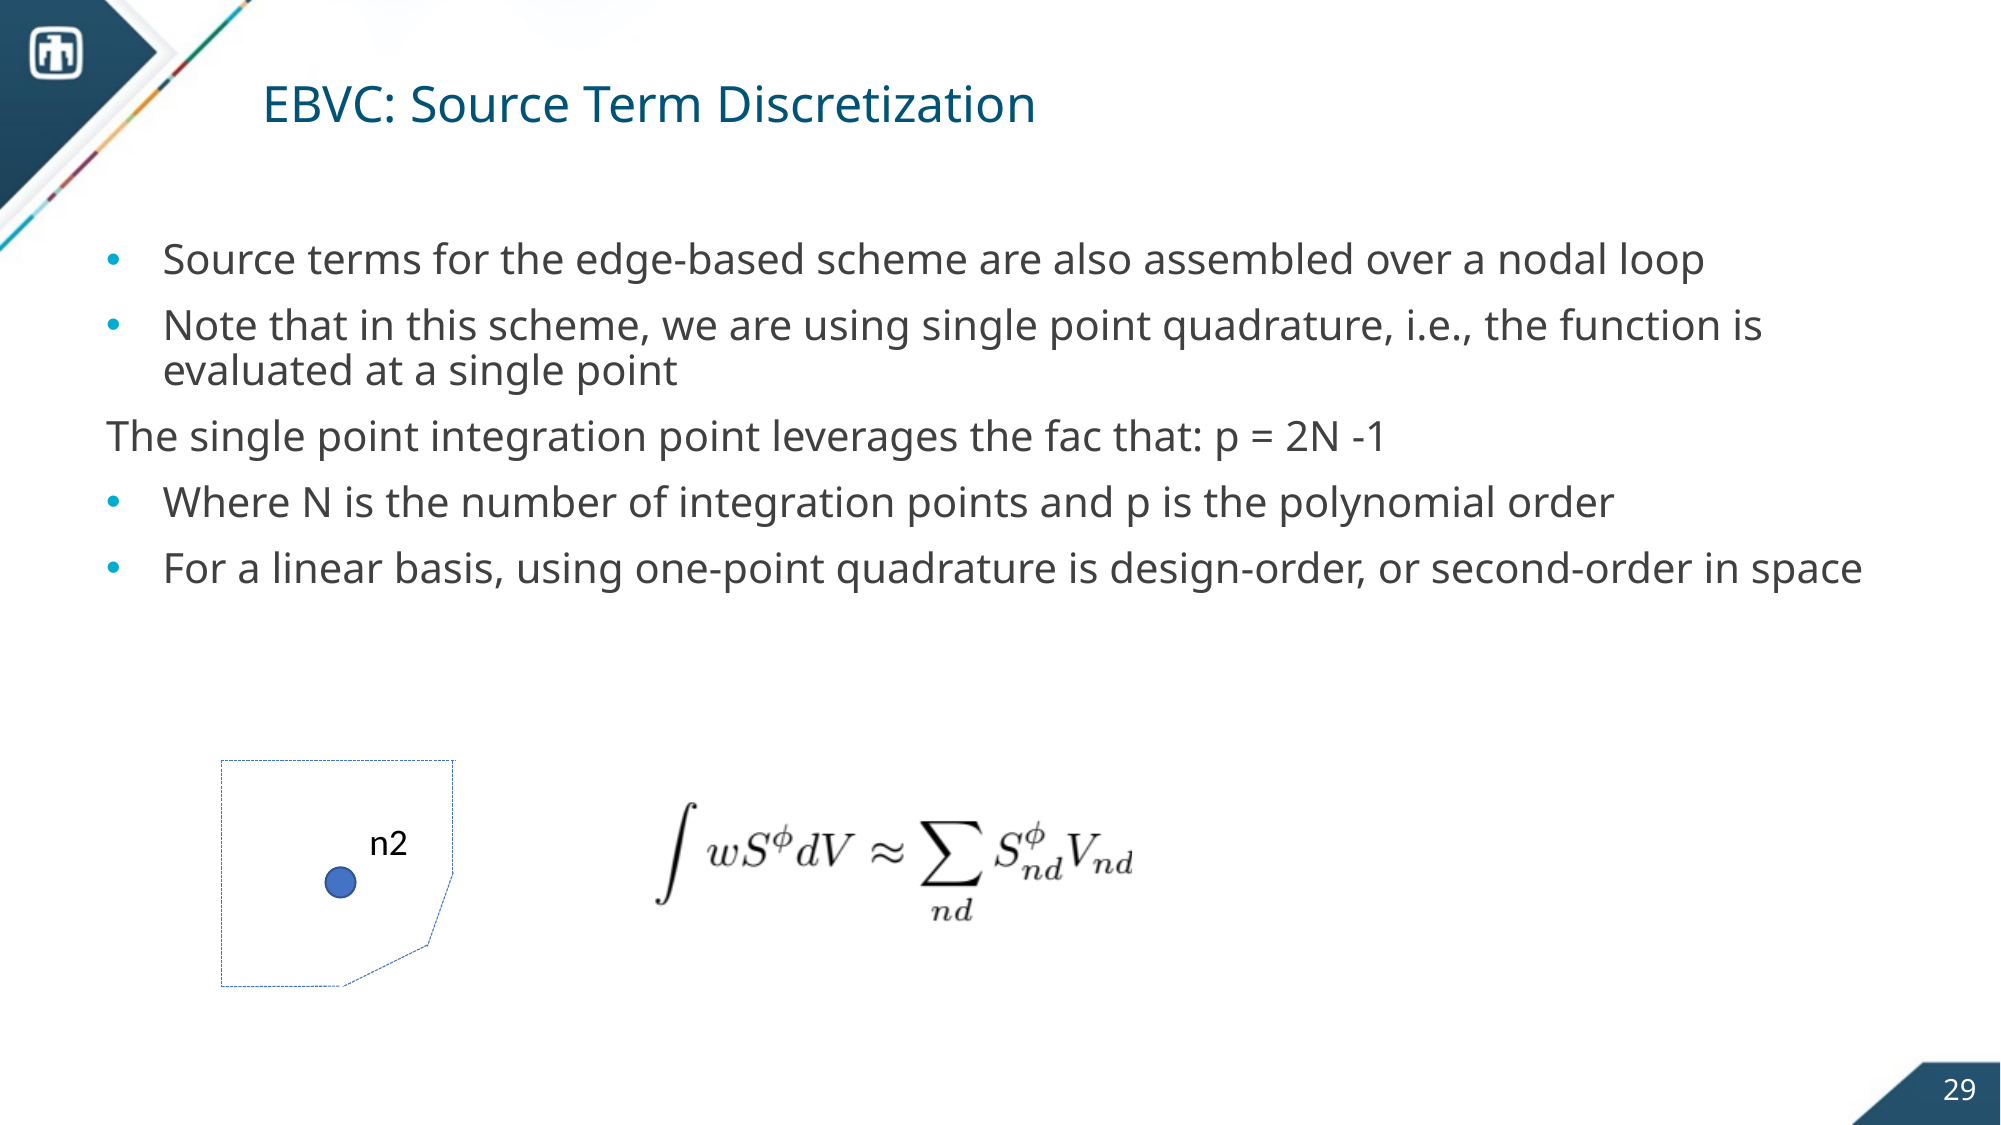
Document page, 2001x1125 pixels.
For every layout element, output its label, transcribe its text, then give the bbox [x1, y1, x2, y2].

list Source terms for the edge-based scheme are also assembled over a nodal loop Note that in this scheme, we are using single point quadrature, i.e., the function is evaluated at a single point The single point integration point leverages the fac that: p = 2N -1 Where N is the number of integration points and p is the polynomial order For a linear basis, using one-point quadrature is design-order, or second-order in space [106, 231, 1919, 988]
picture [0, 0, 2001, 1125]
title EBVC: Source Term Discretization [262, 42, 1919, 170]
slide_number 29 [1919, 1061, 2000, 1122]
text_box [220, 760, 455, 988]
